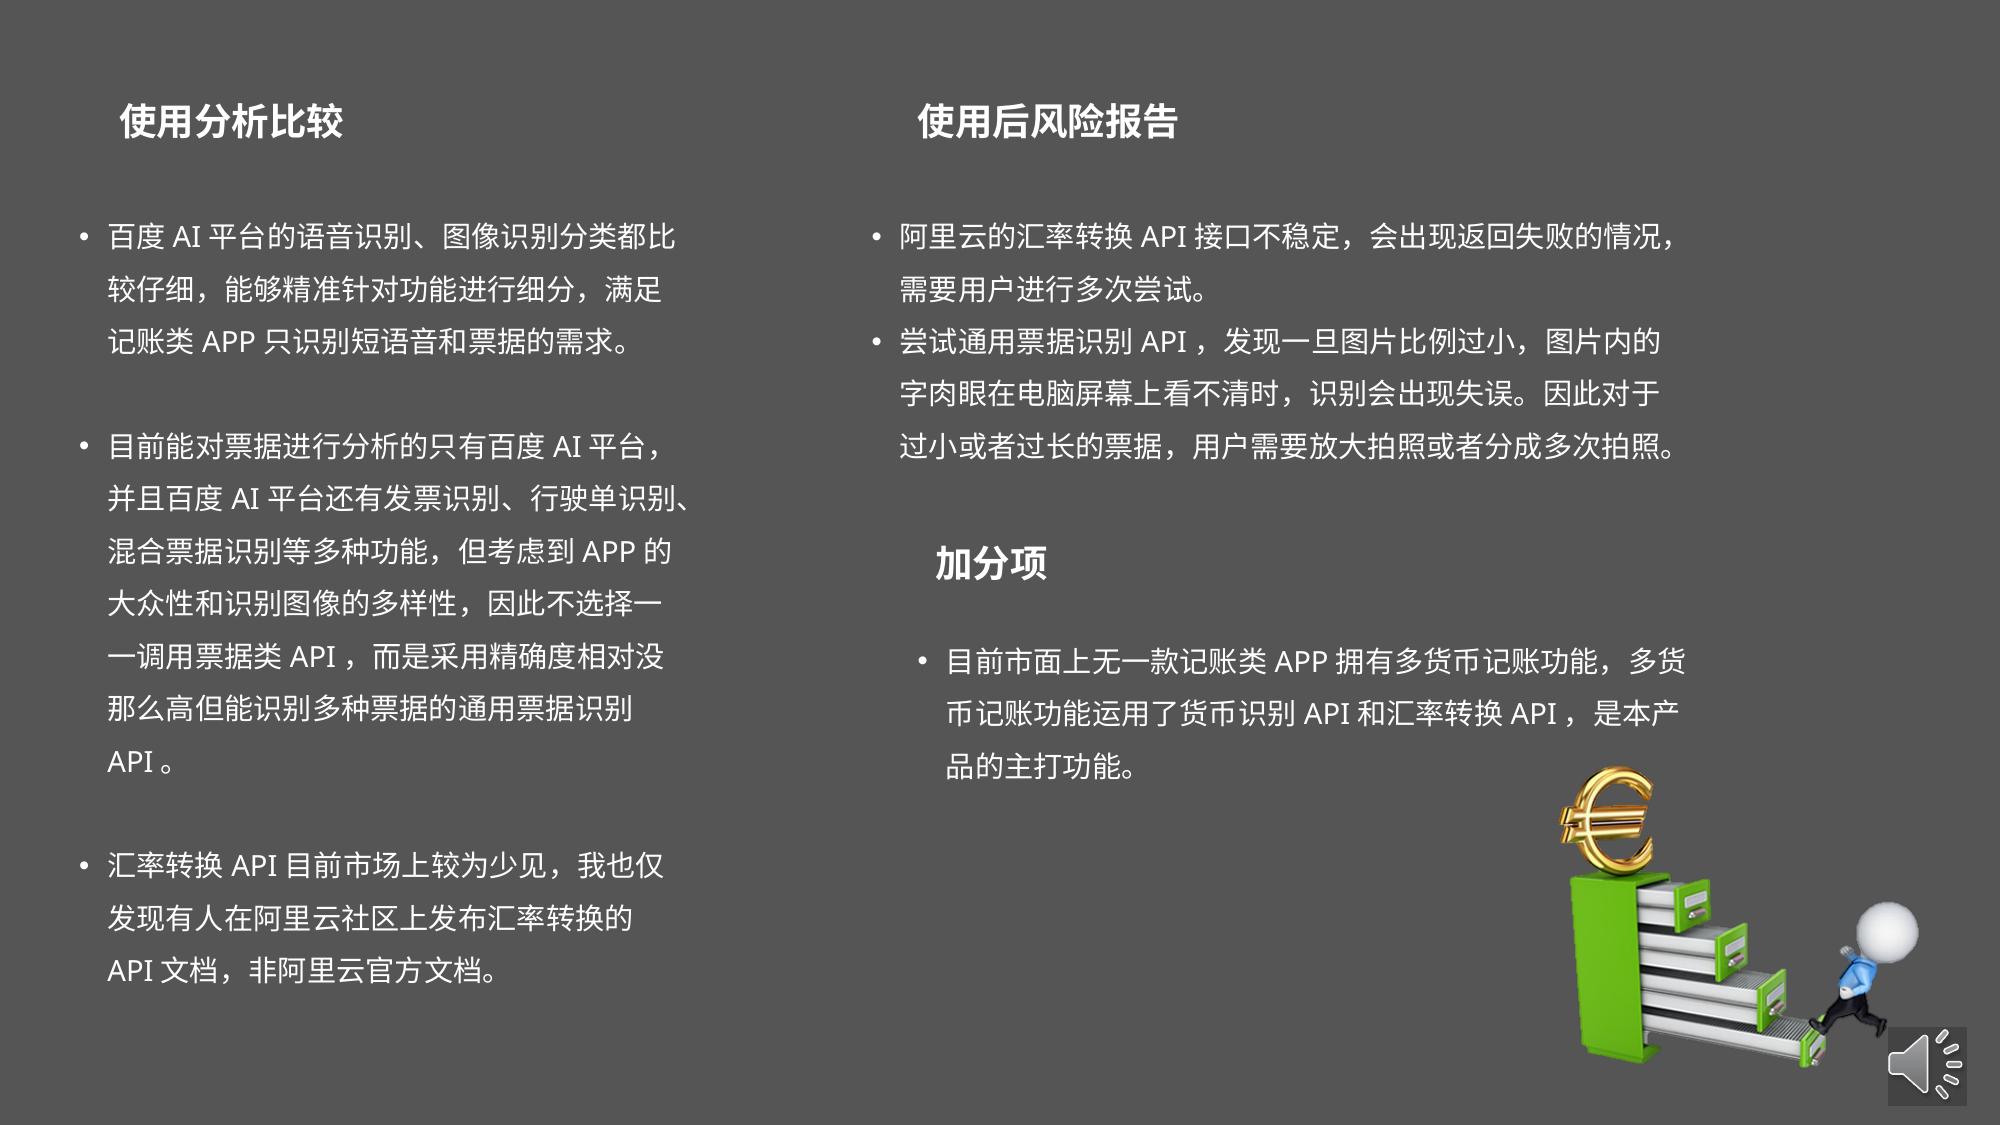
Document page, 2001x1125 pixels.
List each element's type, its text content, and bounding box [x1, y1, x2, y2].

text_box 百度AI平台的语音识别、图像识别分类都比较仔细，能够精准针对功能进行细分，满足记账类APP只识别短语音和票据的需求。 目前能对票据进行分析的只有百度AI平台，并且百度AI平台还有发票识别、行驶单识别、混合票据识别等多种功能，但考虑到APP的大众性和识别图像的多样性，因此不选择一一调用票据类API，而是采用精确度相对没那么高但能识别多种票据的通用票据识别API。 汇率转换API目前市场上较为少见，我也仅发现有人在阿里云社区上发布汇率转换的API文档，非阿里云官方文档。 [64, 193, 697, 995]
text_box 目前市面上无一款记账类APP拥有多货币记账功能，多货币记账功能运用了货币识别API和汇率转换API，是本产品的主打功能。 [903, 618, 1724, 791]
text_box 阿里云的汇率转换API接口不稳定，会出现返回失败的情况，需要用户进行多次尝试。 尝试通用票据识别API，发现一旦图片比例过小，图片内的字肉眼在电脑屏幕上看不清时，识别会出现失误。因此对于过小或者过长的票据，用户需要放大拍照或者分成多次拍照。 [856, 193, 1678, 471]
text_box 加分项 [903, 532, 1322, 592]
text_box 使用后风险报告 [903, 90, 1322, 151]
text_box 使用分析比较 [104, 90, 523, 151]
picture [1321, 729, 1983, 1107]
